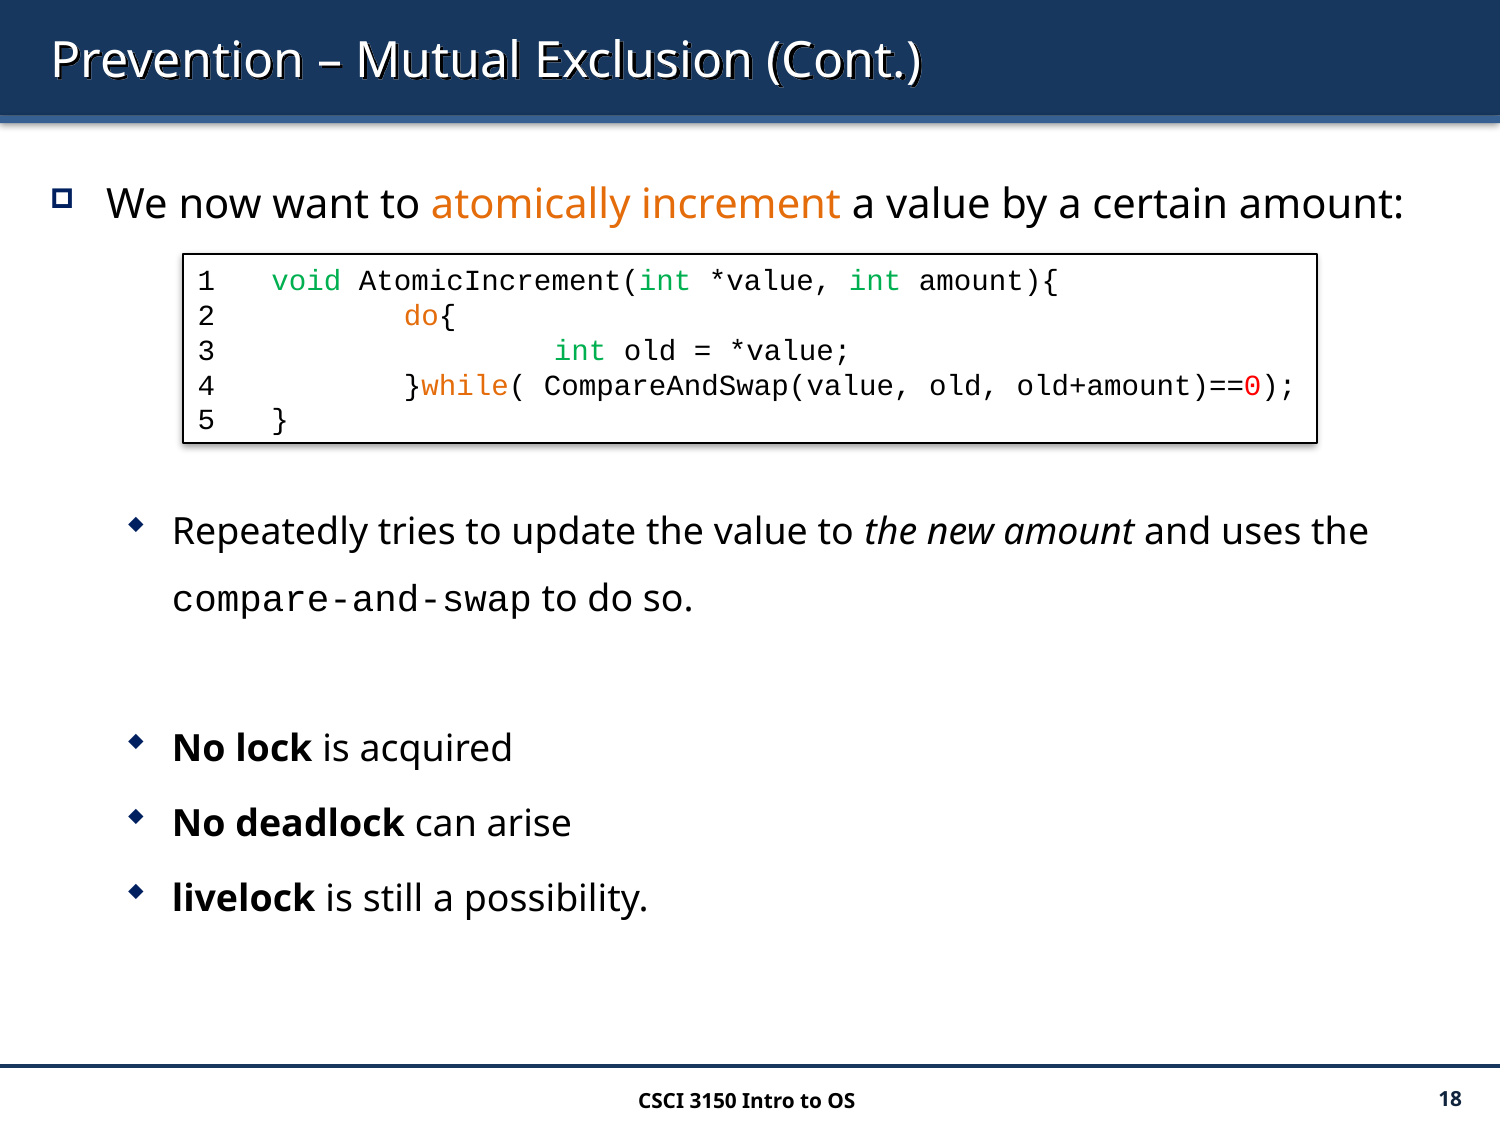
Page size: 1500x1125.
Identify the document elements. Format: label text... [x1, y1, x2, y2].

title Prevention – Mutual Exclusion (Cont.) [34, 8, 1477, 106]
footer CSCI 3150 Intro to OS [497, 1079, 997, 1117]
slide_number 18 [1306, 1081, 1483, 1118]
list We now want to atomically increment a value by a certain amount: Repeatedly tries to update the value to the new amount and uses the compare-and-swap to do so. No lock is acquired No deadlock can arise livelock is still a possibility. [34, 144, 1477, 1048]
text_box void AtomicIncrement(int *value, int amount){ do{ int old = *value; }while( CompareAndSwap(value, old, old+amount)==0); } [180, 251, 1320, 446]
